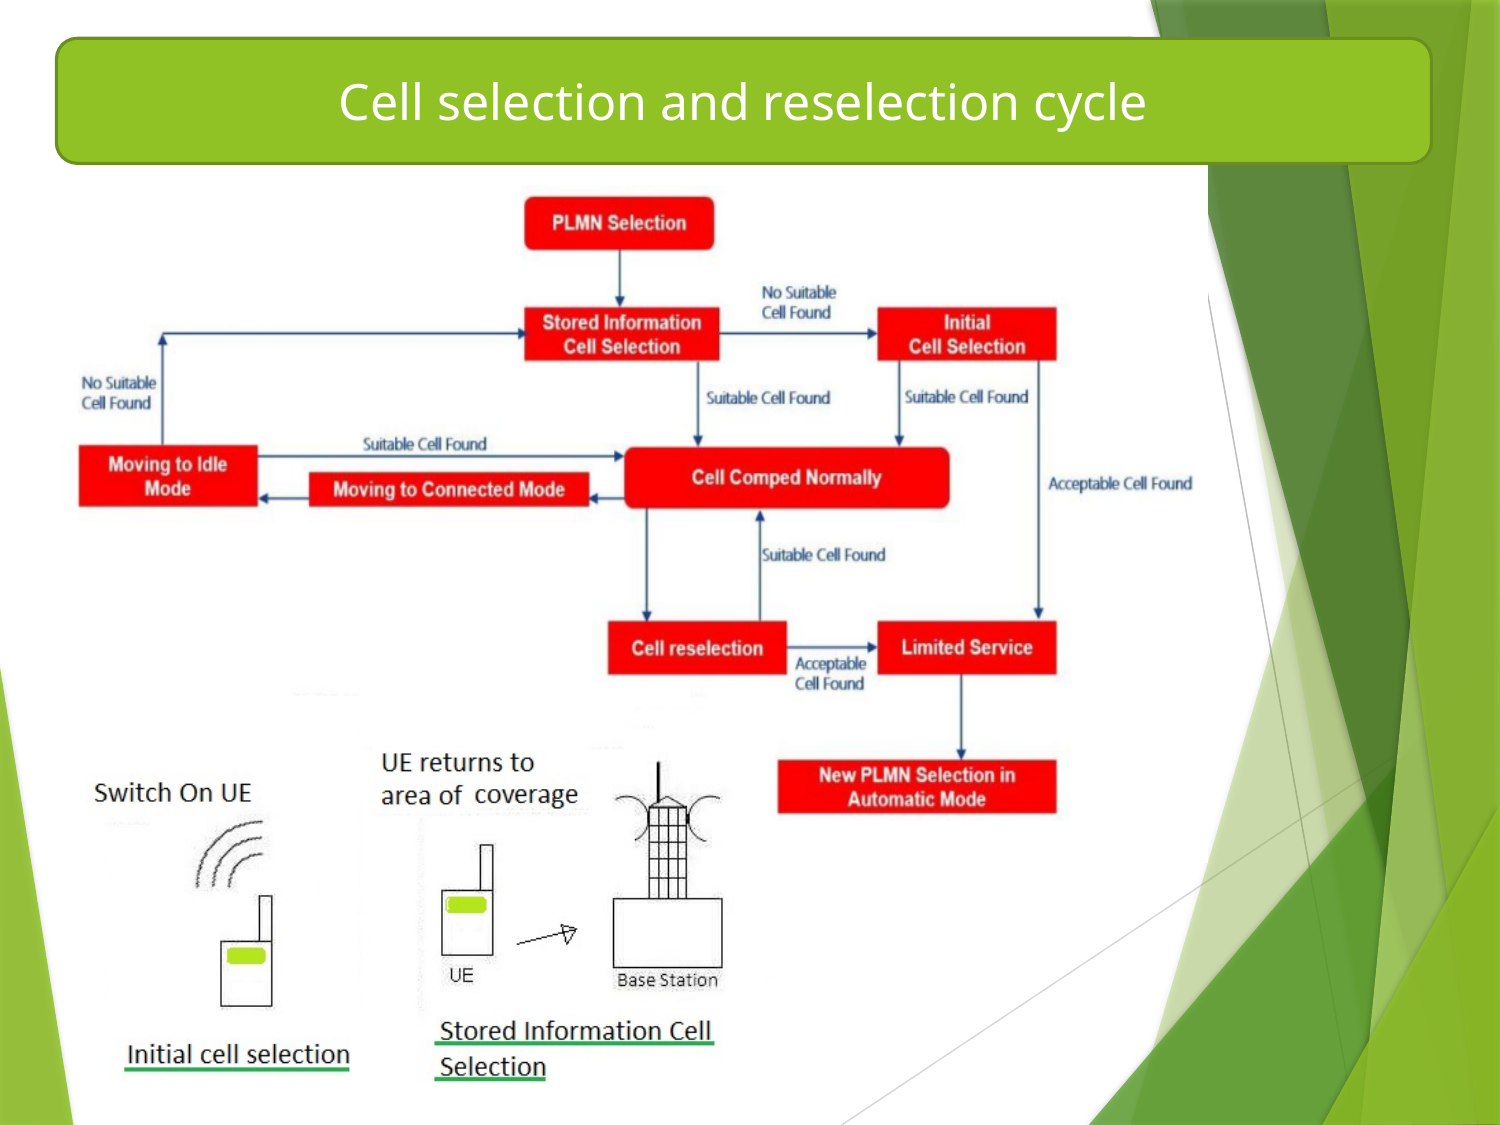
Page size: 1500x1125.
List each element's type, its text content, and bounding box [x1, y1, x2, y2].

text_box Cell selection and reselection cycle [54, 36, 1433, 165]
picture [74, 682, 776, 1103]
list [55, 149, 1208, 863]
